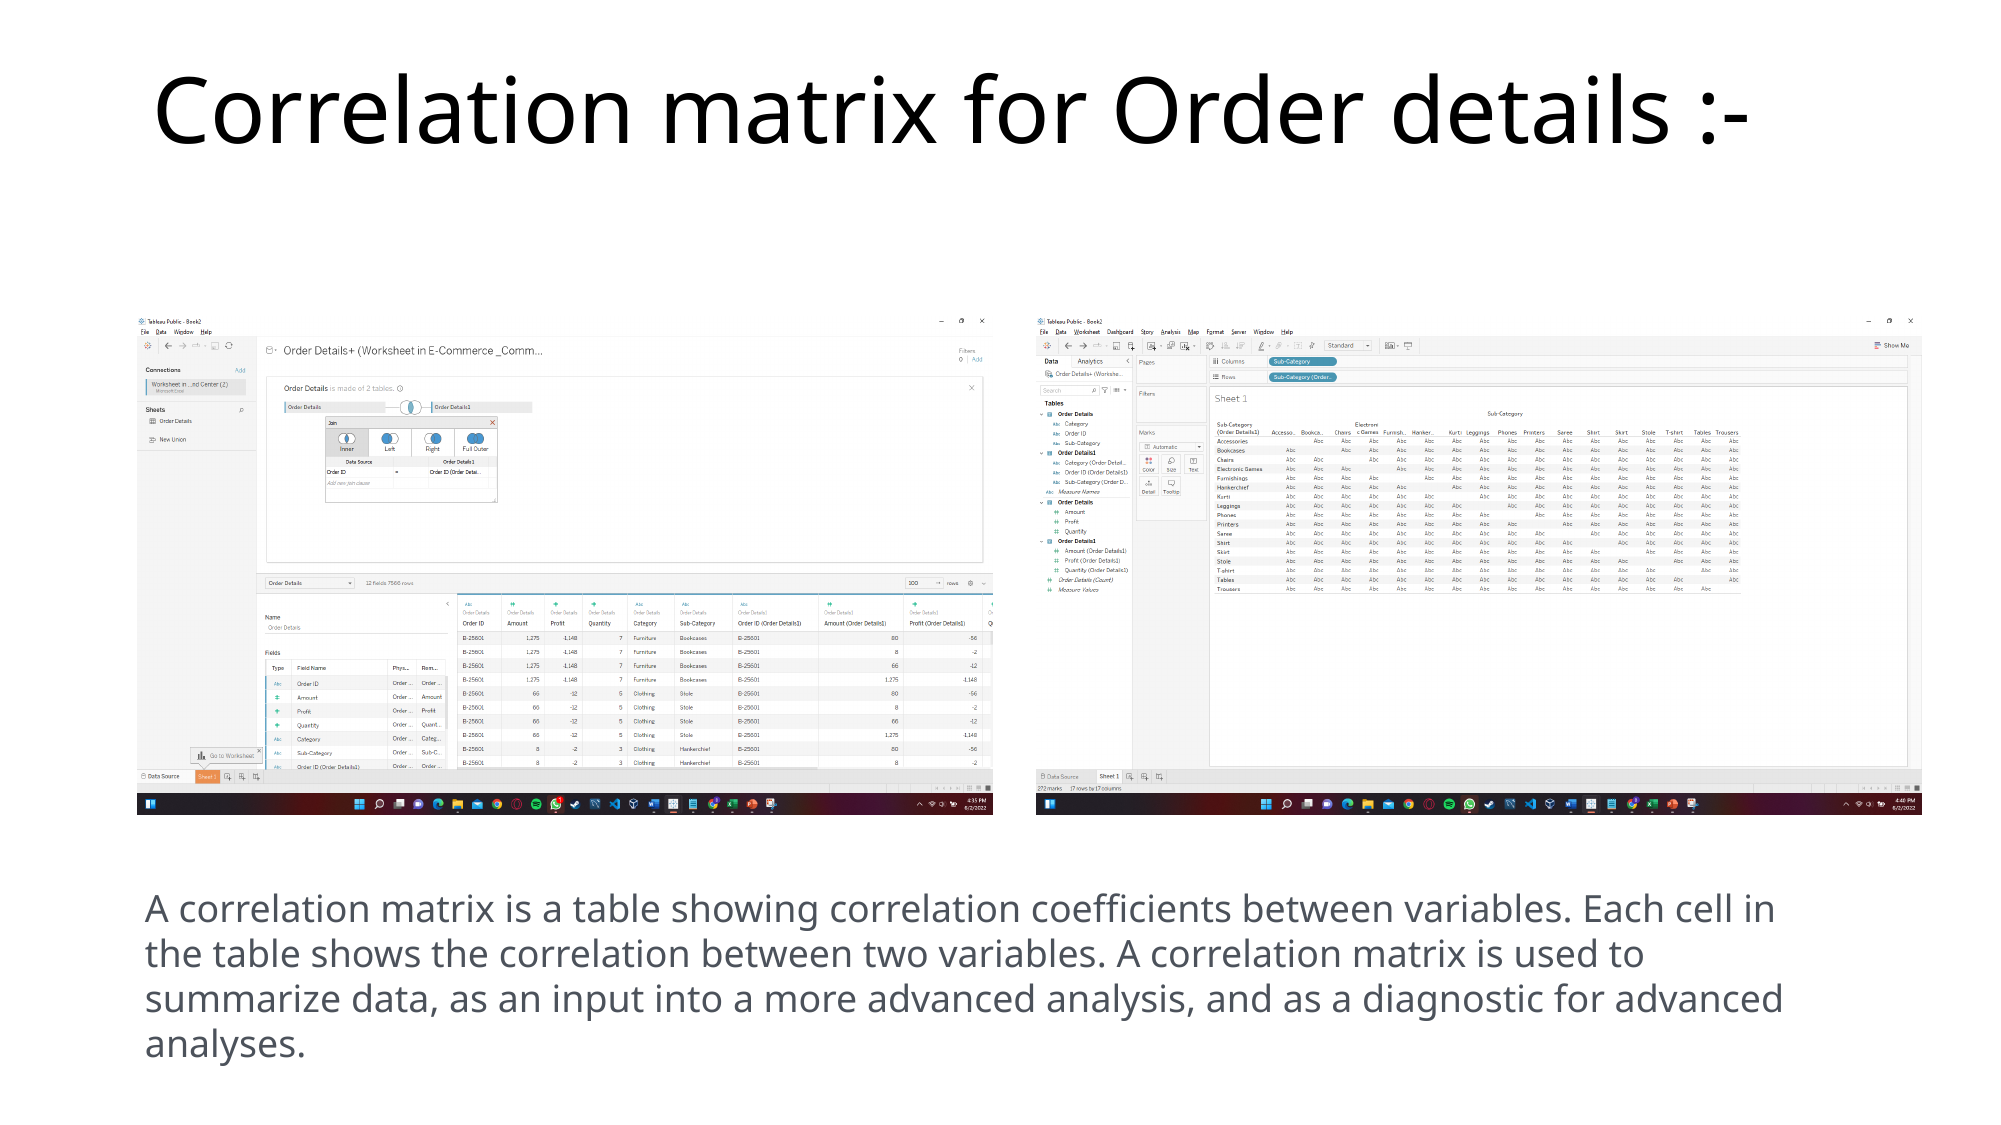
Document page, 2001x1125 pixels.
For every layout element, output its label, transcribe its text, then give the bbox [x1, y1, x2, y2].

title Correlation matrix for Order details :- [137, 59, 1863, 278]
picture [1036, 316, 1922, 815]
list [137, 316, 993, 815]
text_box A correlation matrix is a table showing correlation coefficients between variables. Each cell in the table shows the correlation between two variables. A correlation matrix is used to summarize data, as an input into a more advanced analysis, and as a diagnostic for advanced analyses. [130, 877, 1826, 1073]
